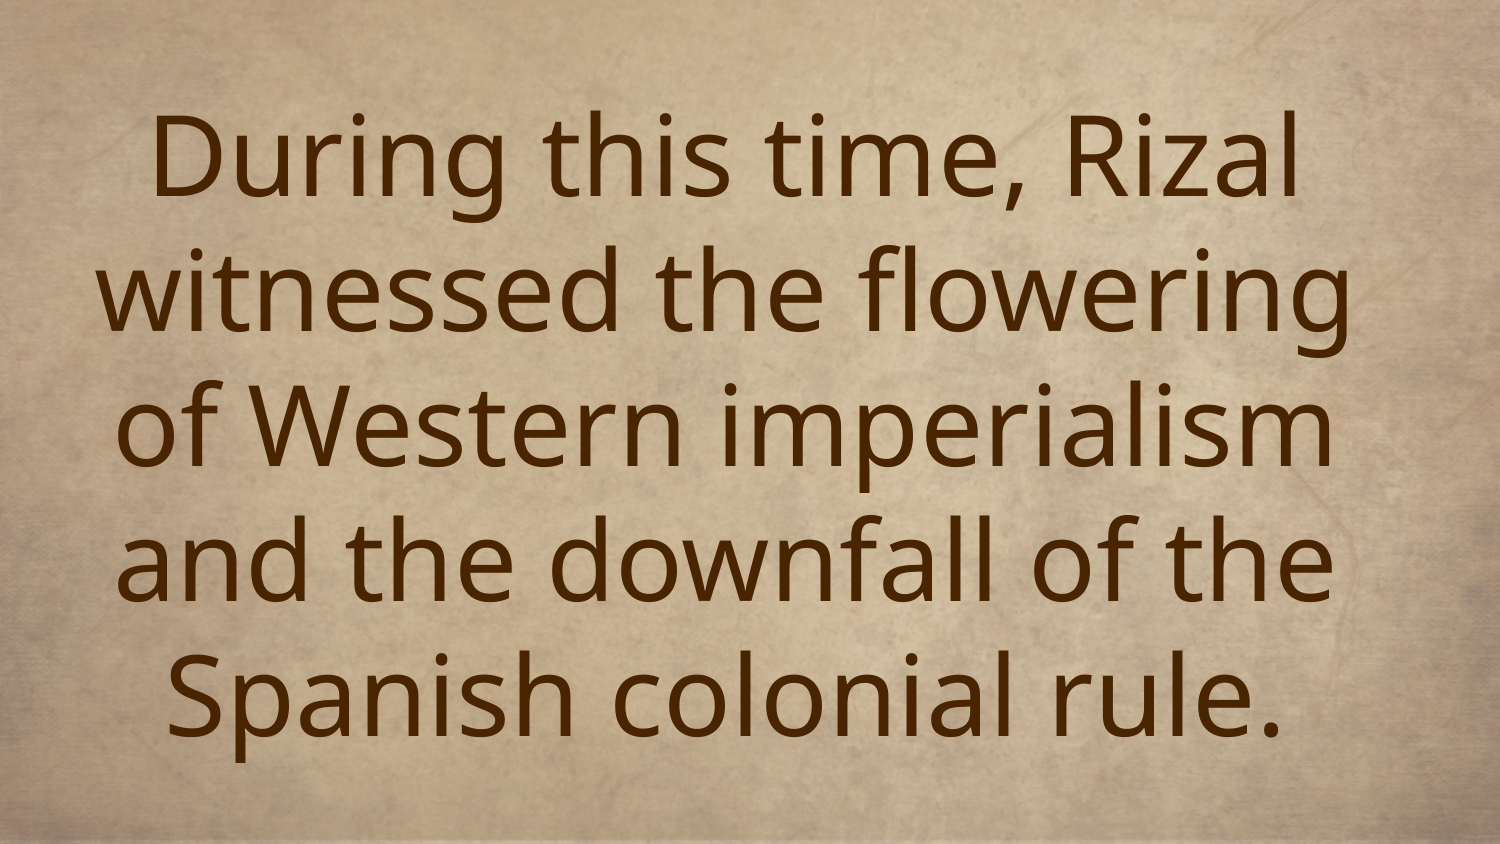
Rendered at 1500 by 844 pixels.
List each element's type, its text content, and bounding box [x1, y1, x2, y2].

title During this time, Rizal witnessed the flowering of Western imperialism and the downfall of the Spanish colonial rule. [64, 194, 1388, 650]
picture [0, 0, 1500, 844]
